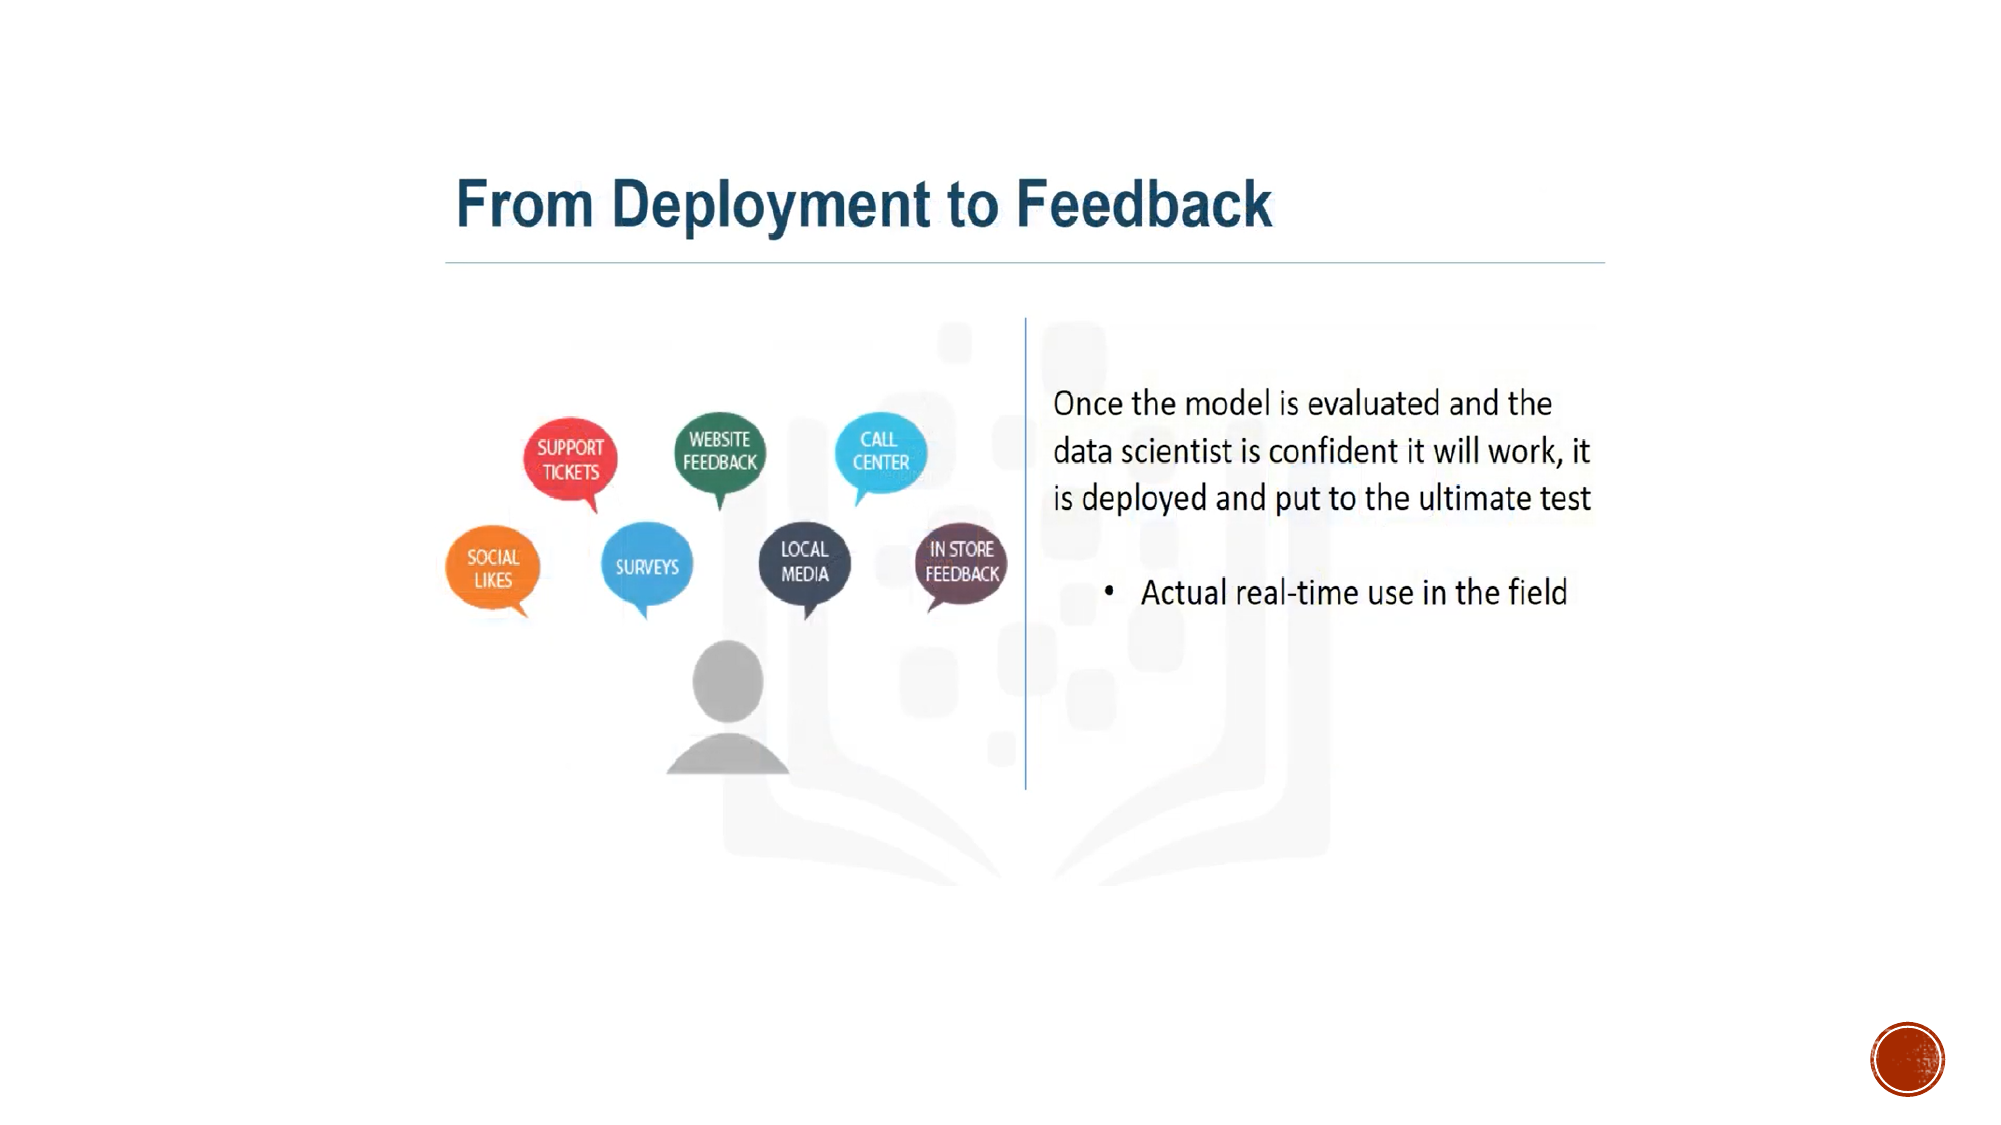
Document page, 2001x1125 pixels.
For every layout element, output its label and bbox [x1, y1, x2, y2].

picture [435, 143, 1621, 886]
